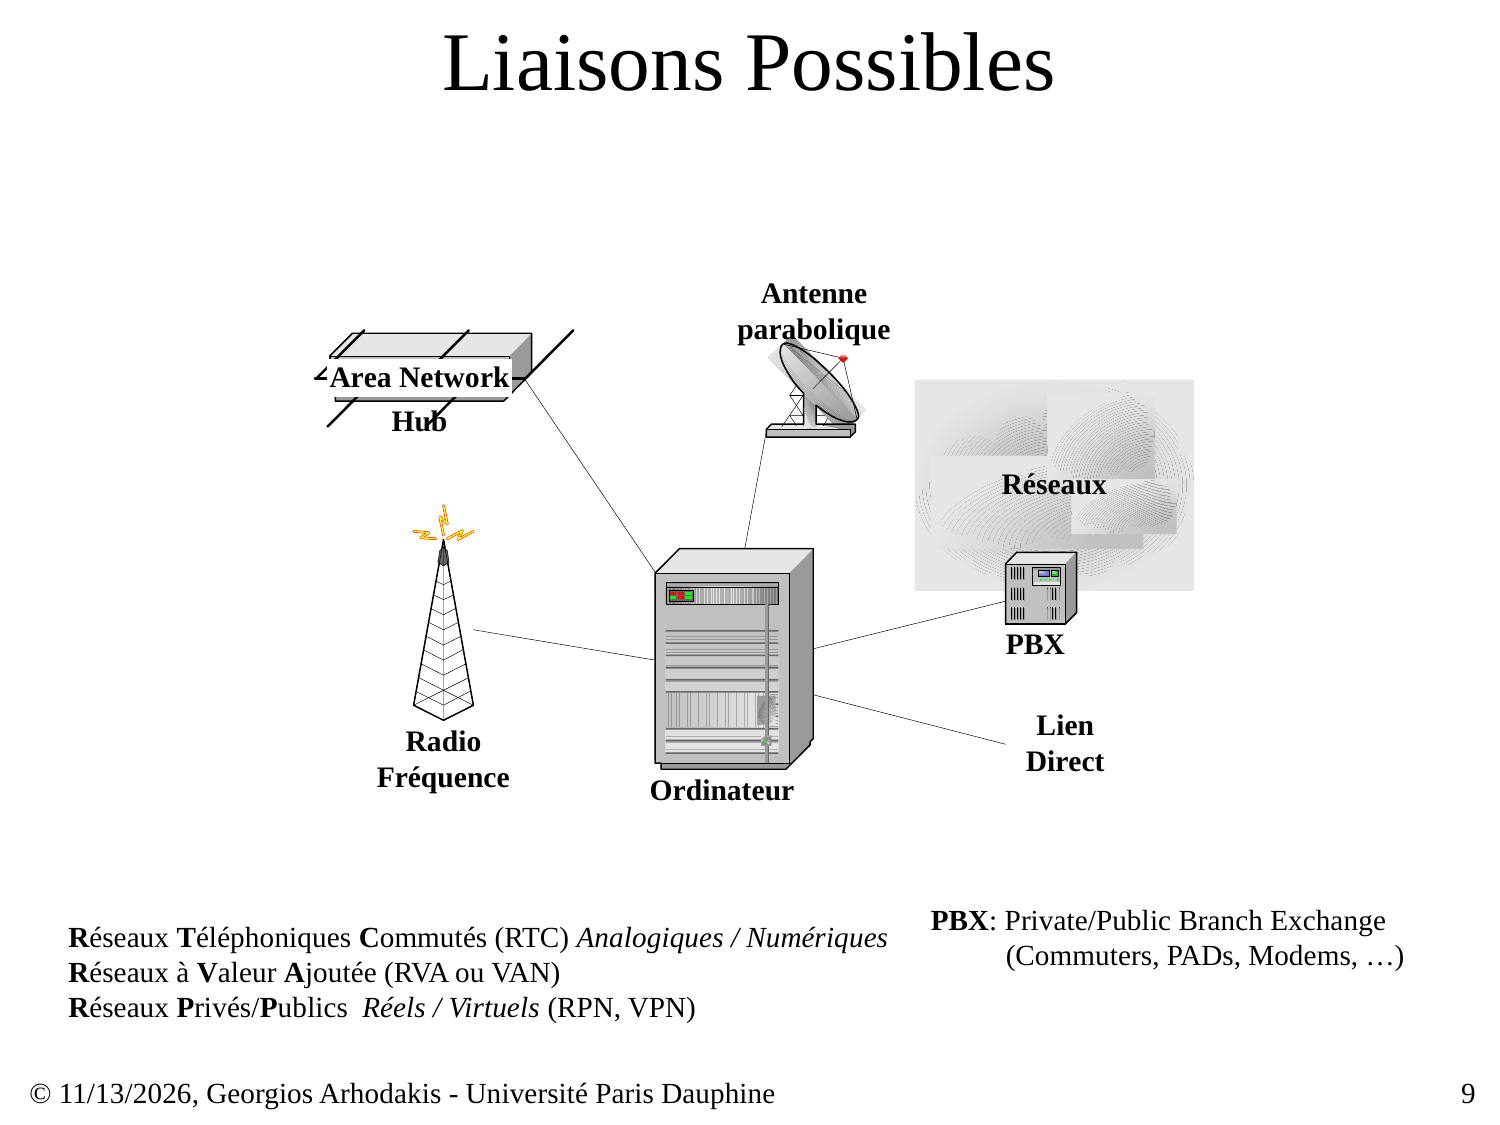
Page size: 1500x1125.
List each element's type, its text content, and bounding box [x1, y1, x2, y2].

title Liaisons Possibles [111, 0, 1387, 159]
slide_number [29, 1074, 206, 1110]
slide_number 9 [1328, 1074, 1476, 1110]
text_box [299, 257, 1226, 846]
text_box Réseaux Téléphoniques Commutés (RTC) Analogiques / Numériques Réseaux à Valeur Ajoutée (RVA ou VAN) Réseaux Privés/Publics Réels / Virtuels (RPN, VPN) [62, 912, 911, 1030]
footer Georgios Arhodakis - Université Paris Dauphine [206, 1074, 1093, 1110]
text_box PBX: Private/Public Branch Exchange (Commuters, PADs, Modems, …) [924, 895, 1433, 977]
